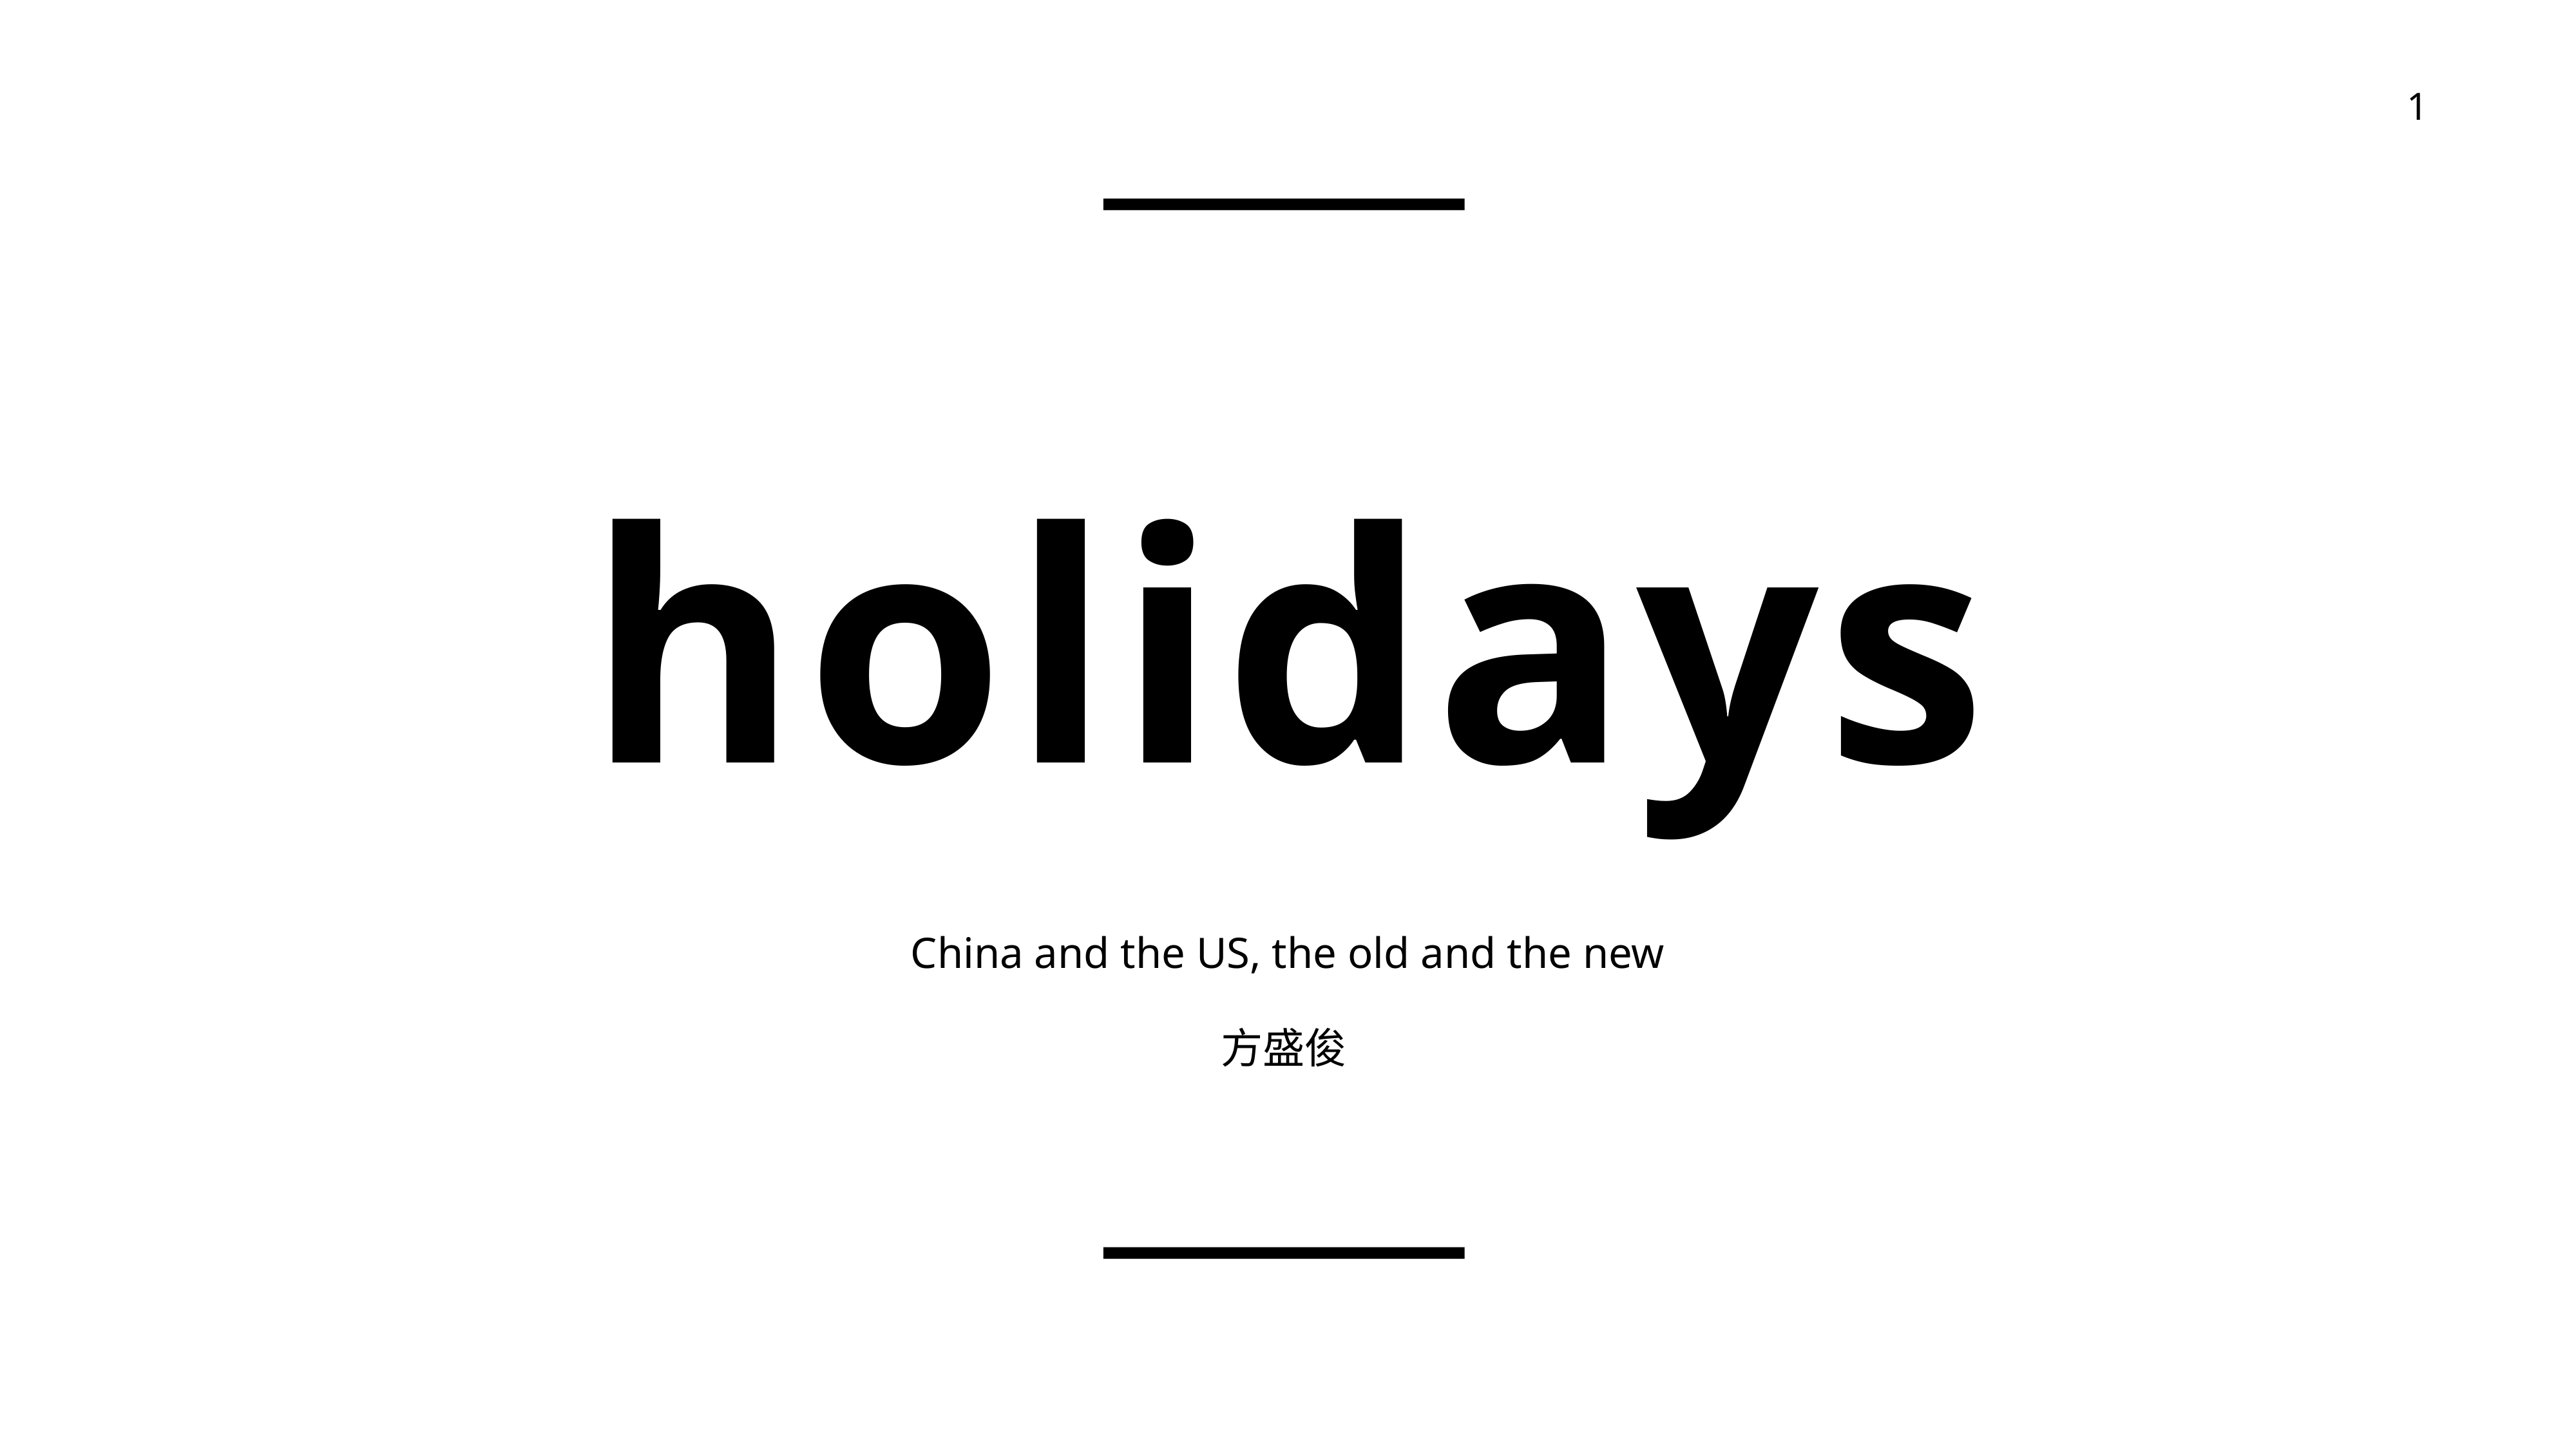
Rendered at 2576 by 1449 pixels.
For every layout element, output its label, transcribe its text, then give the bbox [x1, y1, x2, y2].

text_box 方盛俊 [756, 918, 1811, 1077]
text_box holidays [541, 437, 2035, 832]
text_box China and the US, the old and the new [761, 823, 1815, 982]
text_box [1103, 1247, 1465, 1260]
text_box [1103, 198, 1465, 211]
